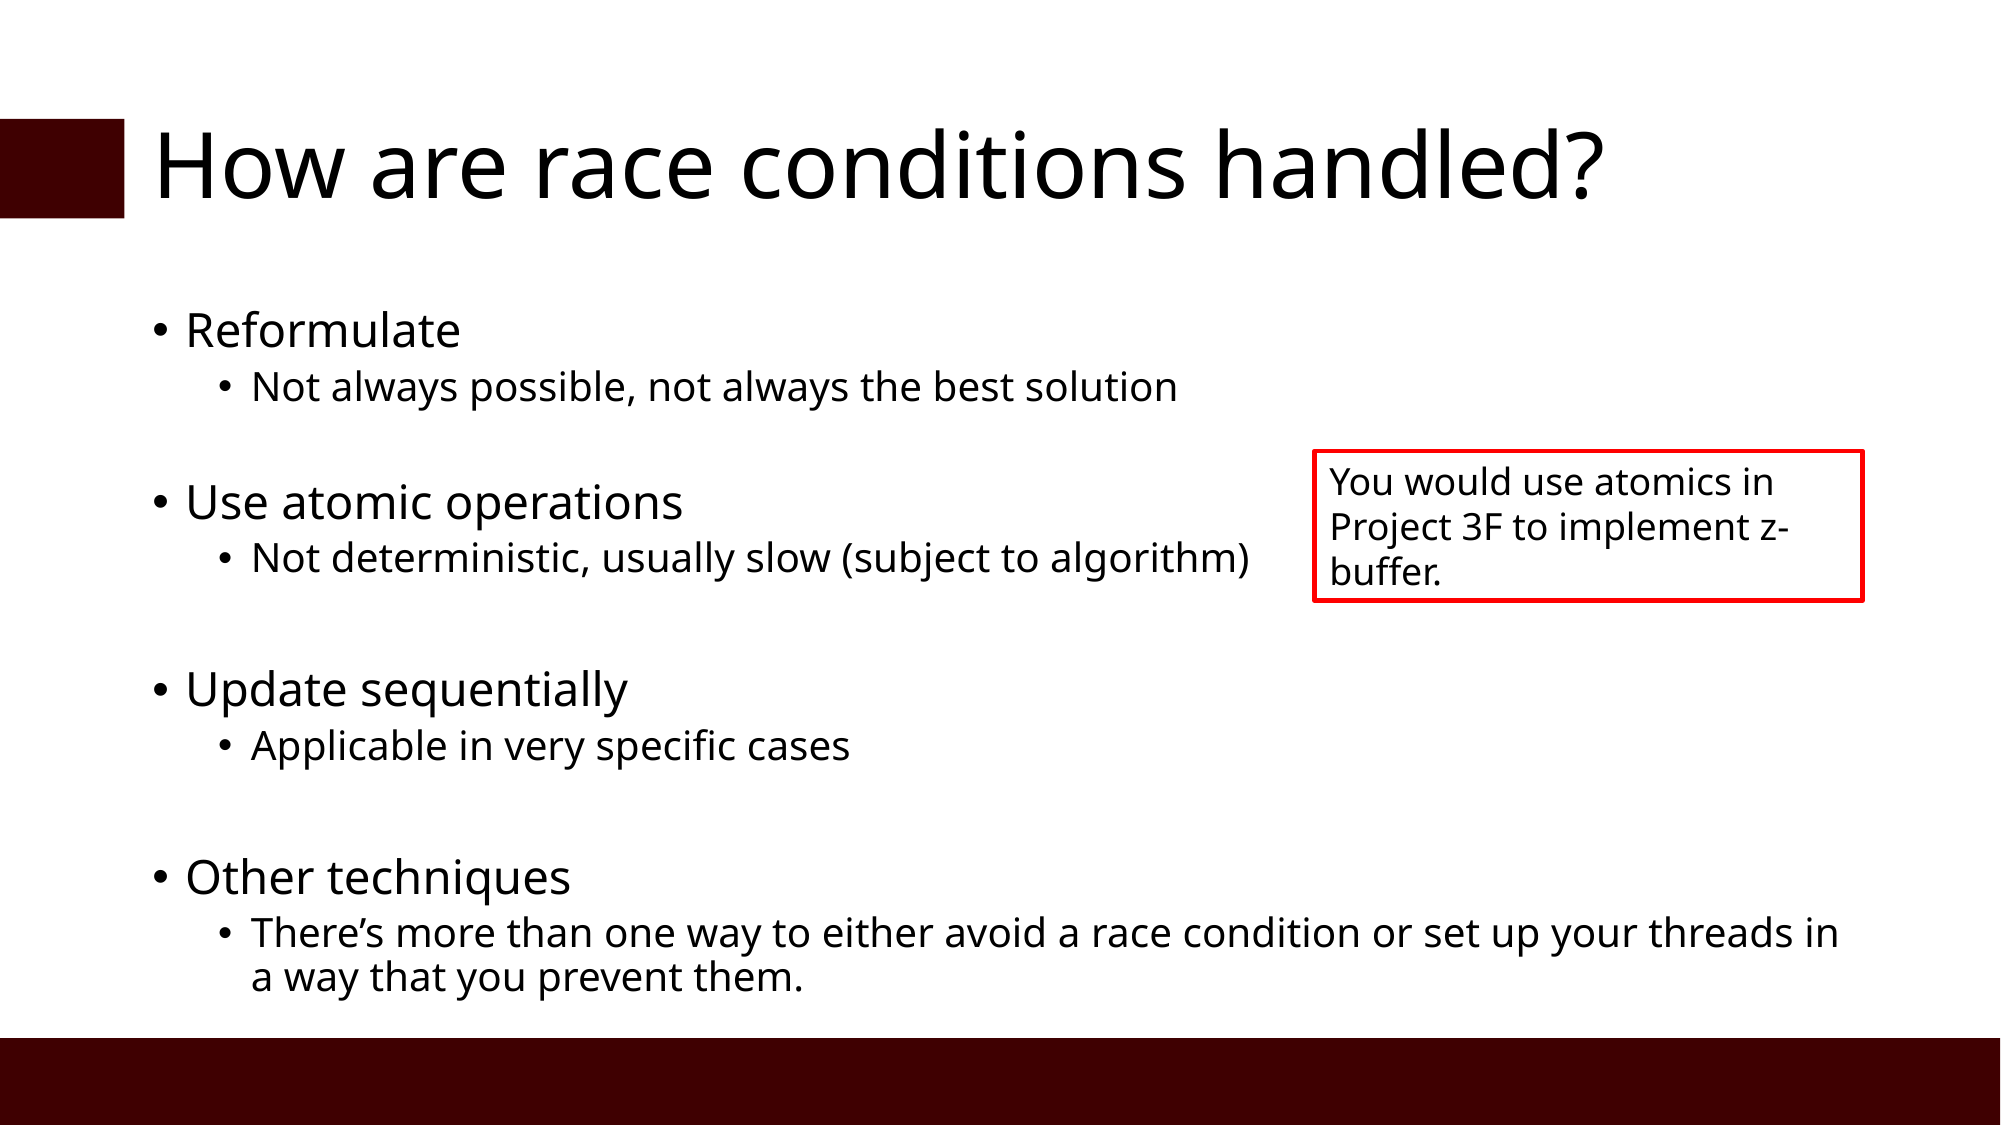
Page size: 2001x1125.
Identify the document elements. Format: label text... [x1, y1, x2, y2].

title How are race conditions handled? [137, 59, 1863, 278]
list Reformulate Not always possible, not always the best solution Use atomic operations Not deterministic, usually slow (subject to algorithm) Update sequentially Applicable in very specific cases Other techniques There’s more than one way to either avoid a race condition or set up your threads in a way that you prevent them. [137, 299, 1863, 1014]
text_box You would use atomics in Project 3F to implement z-buffer. [1314, 450, 1863, 601]
